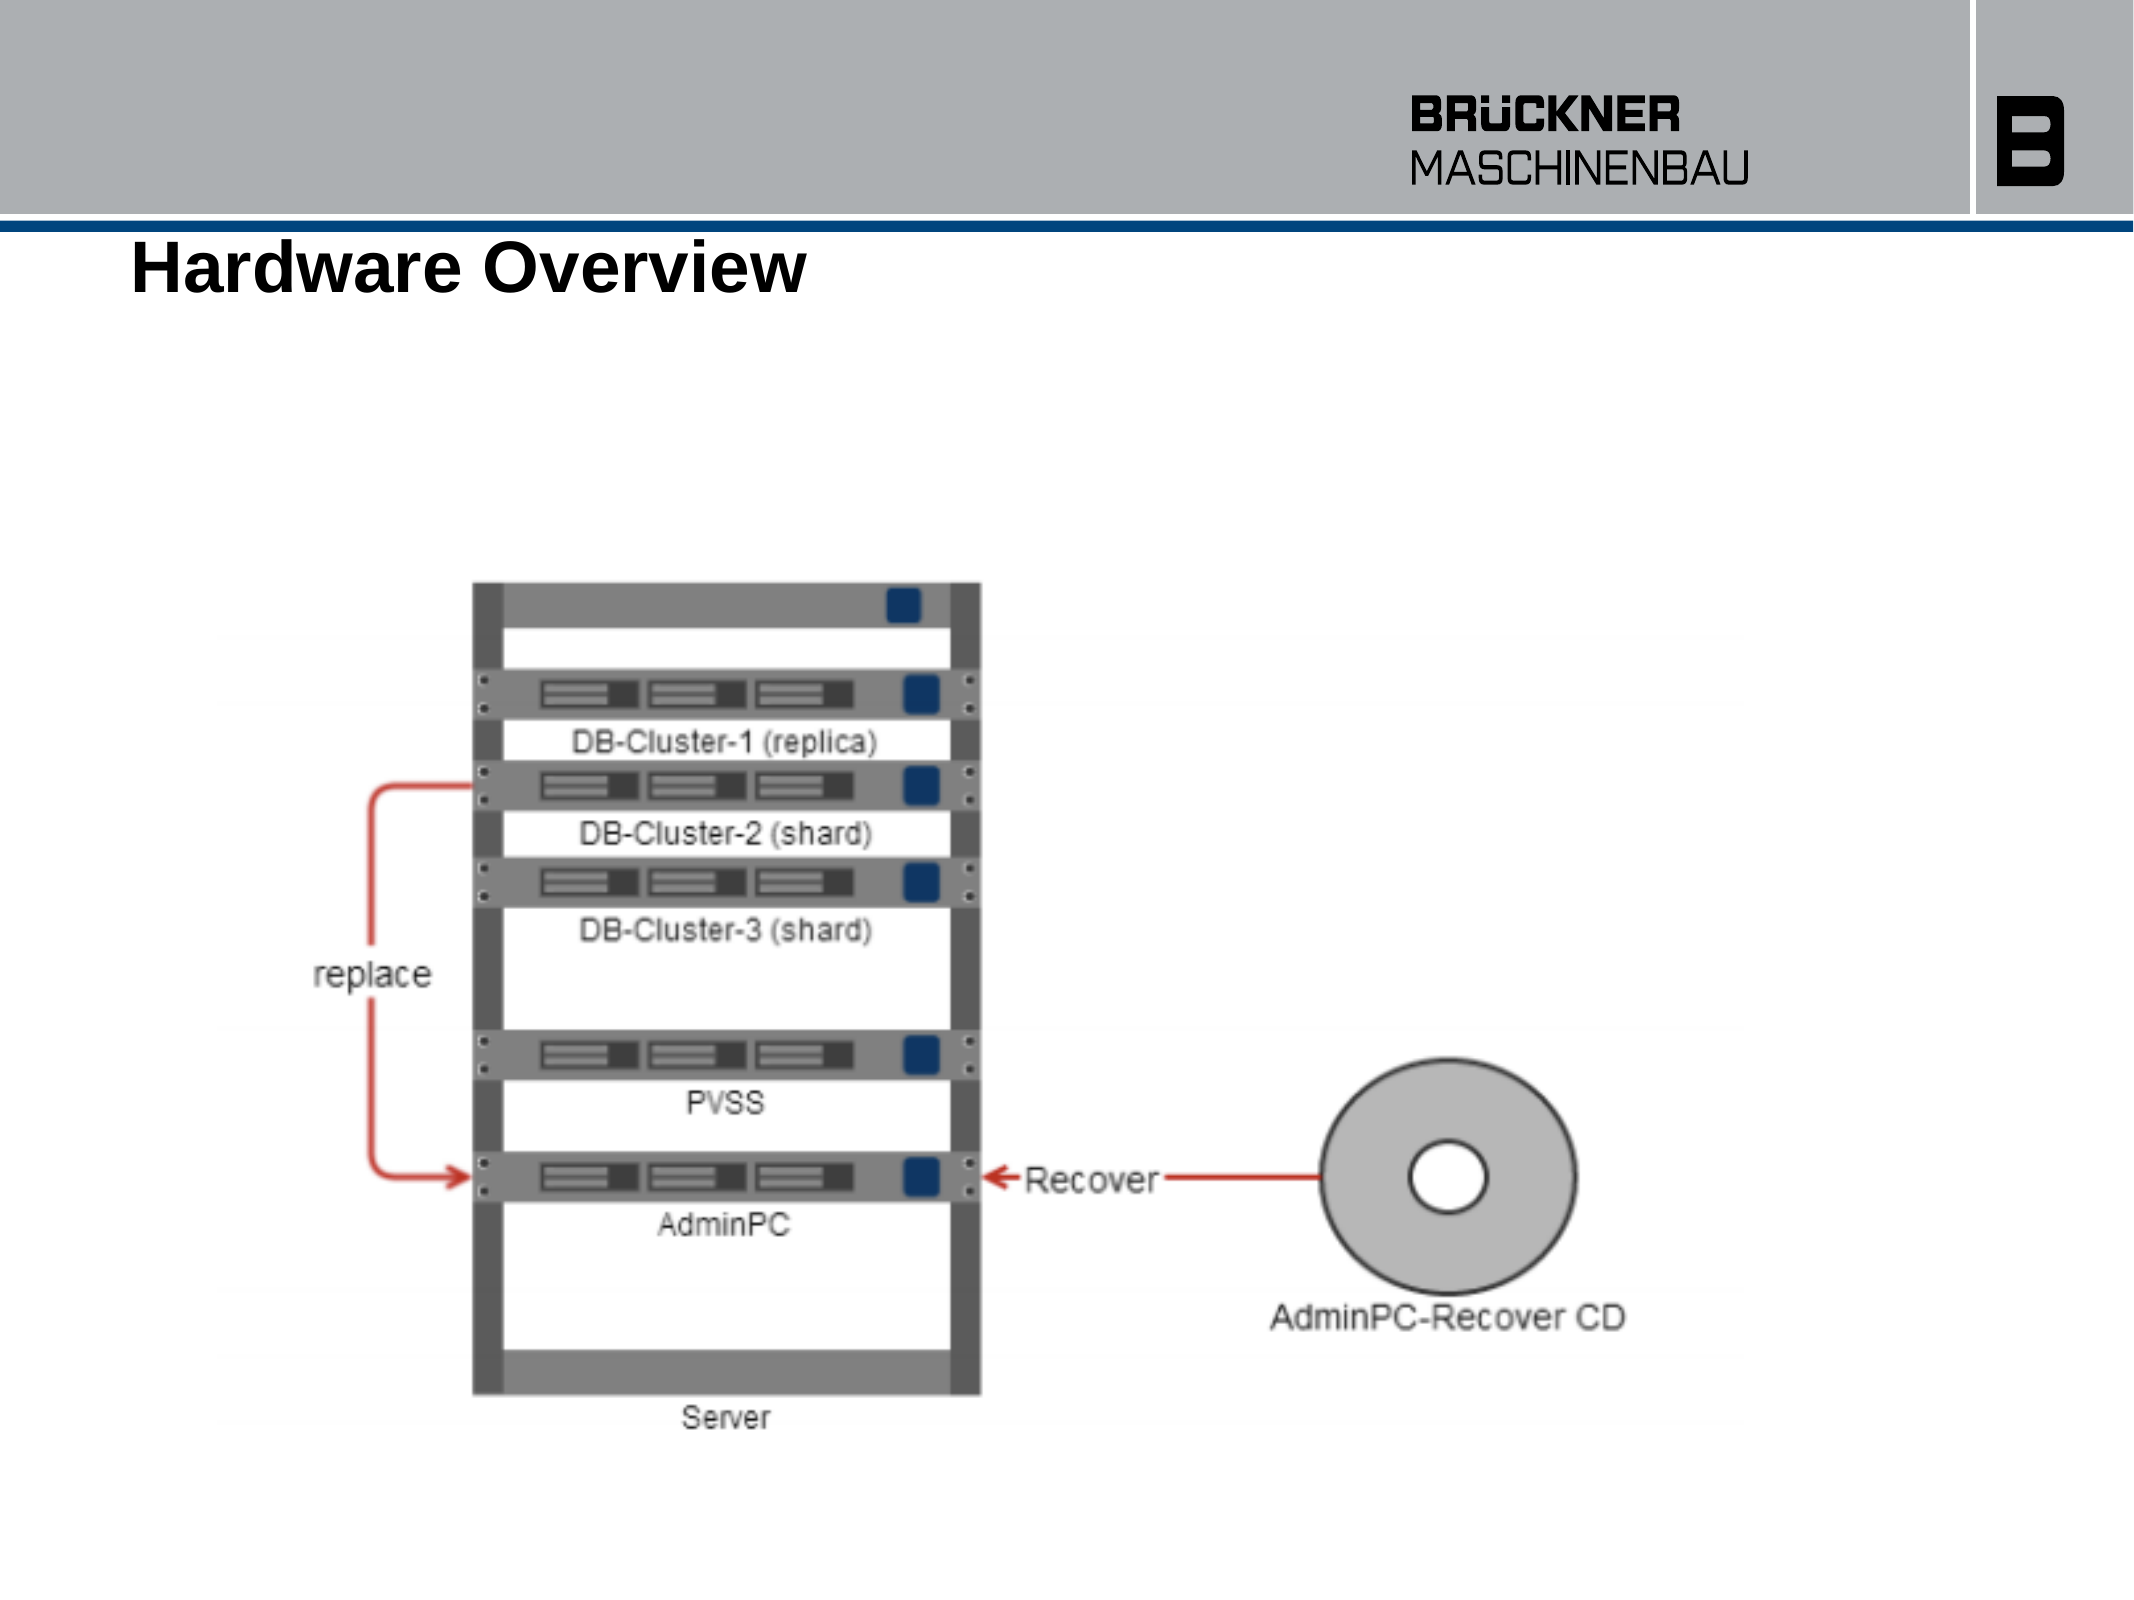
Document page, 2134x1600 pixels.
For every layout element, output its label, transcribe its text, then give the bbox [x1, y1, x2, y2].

picture [97, 457, 2024, 1510]
title Hardware Overview [106, 64, 2027, 331]
